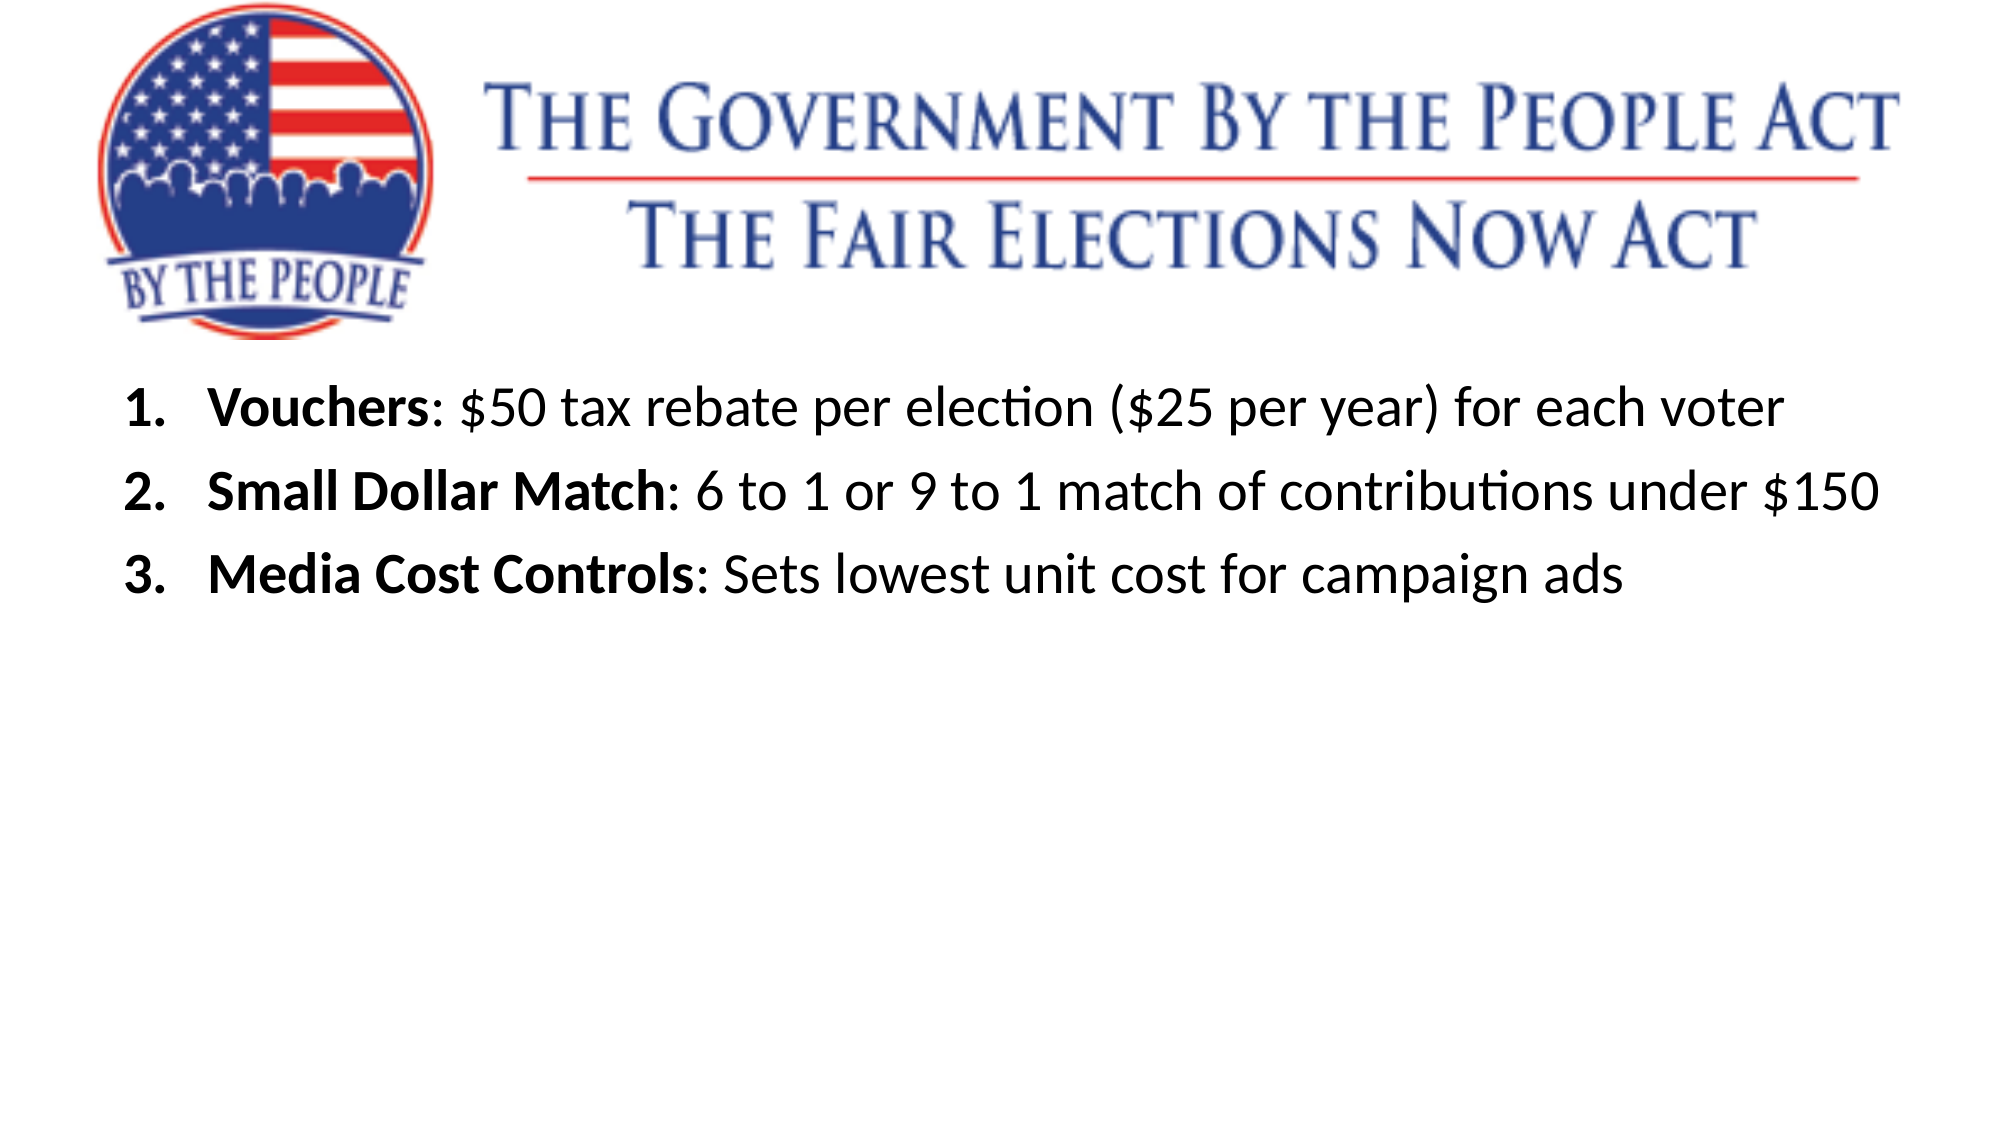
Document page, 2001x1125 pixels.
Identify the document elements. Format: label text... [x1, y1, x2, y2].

list Vouchers: $50 tax rebate per election ($25 per year) for each voter Small Dollar Match: 6 to 1 or 9 to 1 match of contributions under $150 Media Cost Controls: Sets lowest unit cost for campaign ads [108, 368, 1939, 1014]
picture [74, 0, 1925, 340]
